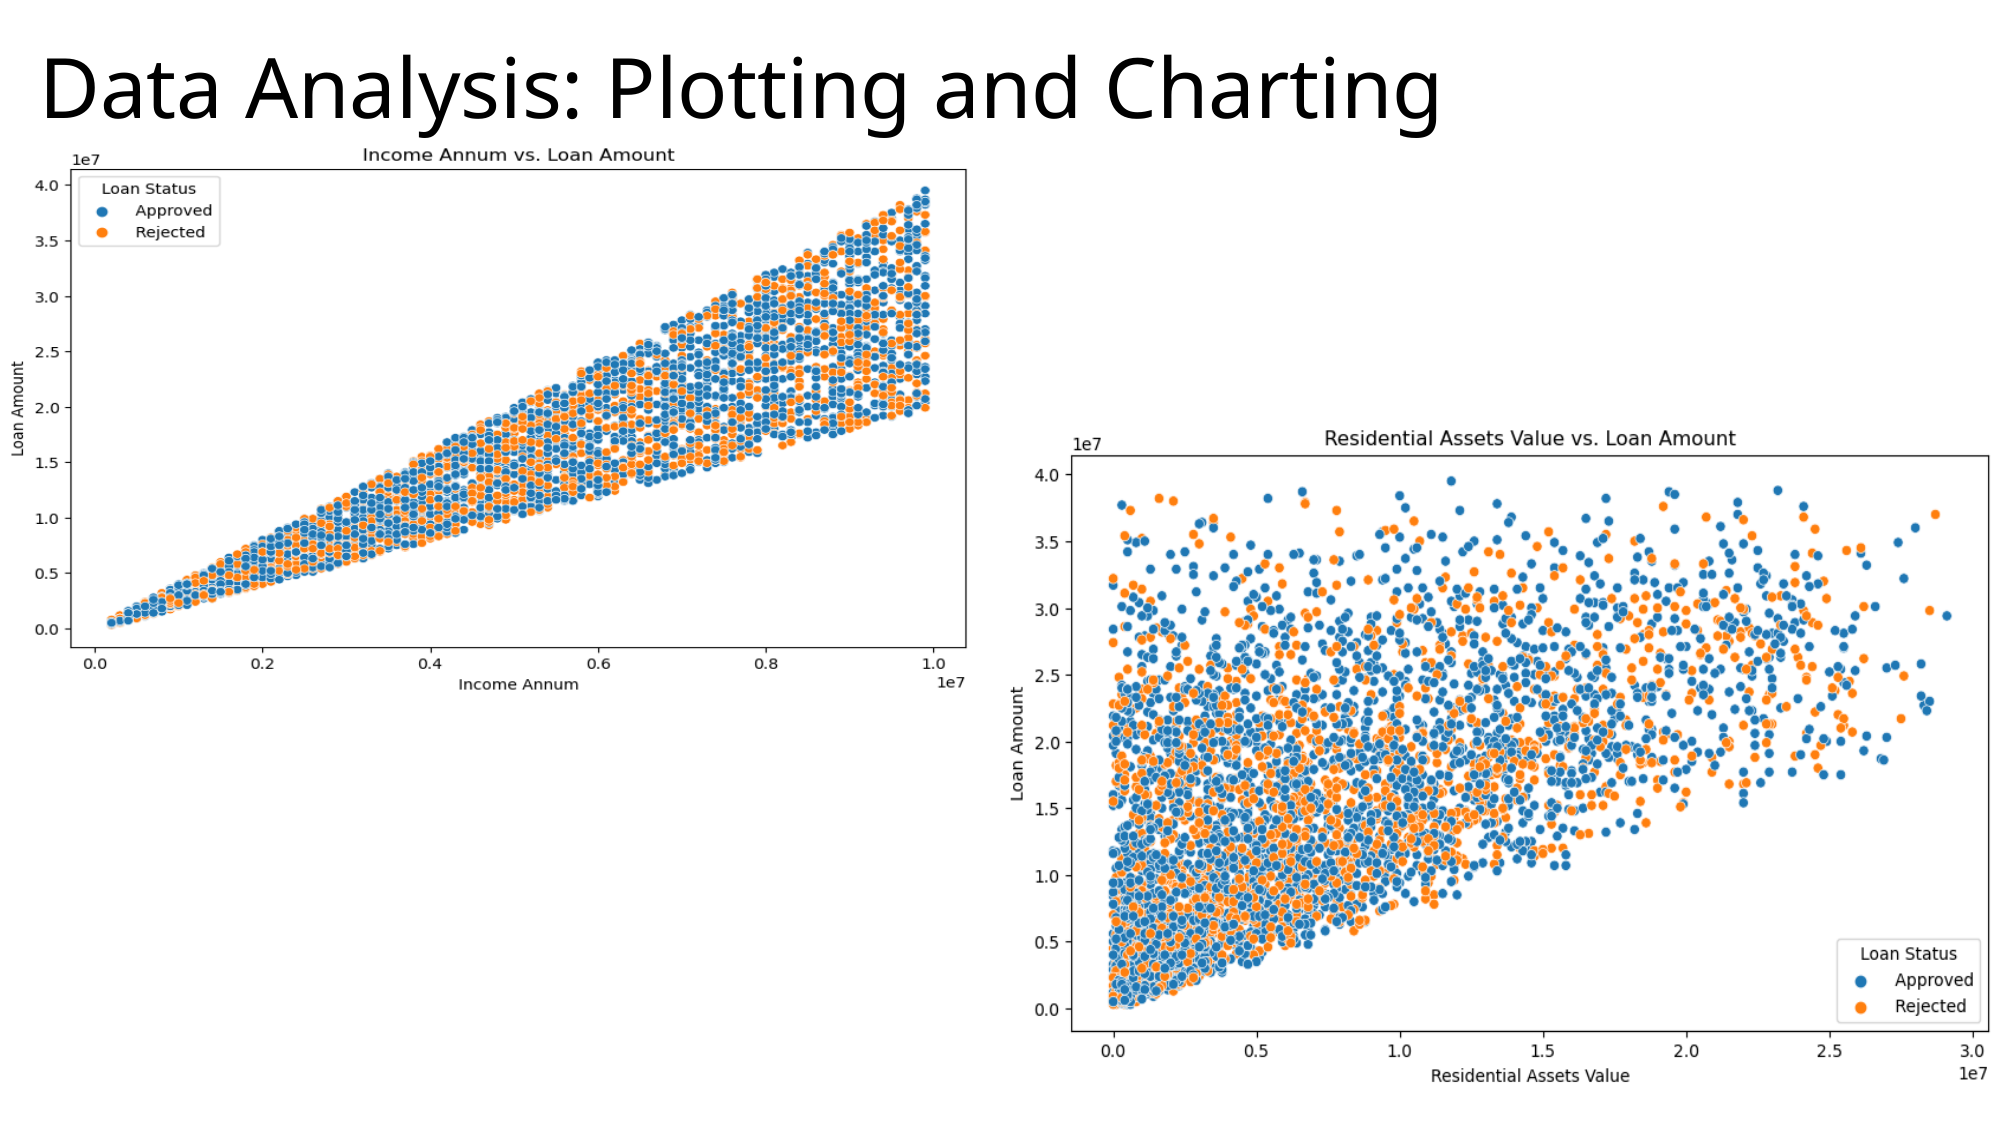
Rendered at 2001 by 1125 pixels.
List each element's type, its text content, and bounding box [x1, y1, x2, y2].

text_box Data Analysis: Plotting and Charting [24, 28, 1778, 143]
picture [0, 138, 977, 702]
picture [999, 418, 2000, 1097]
